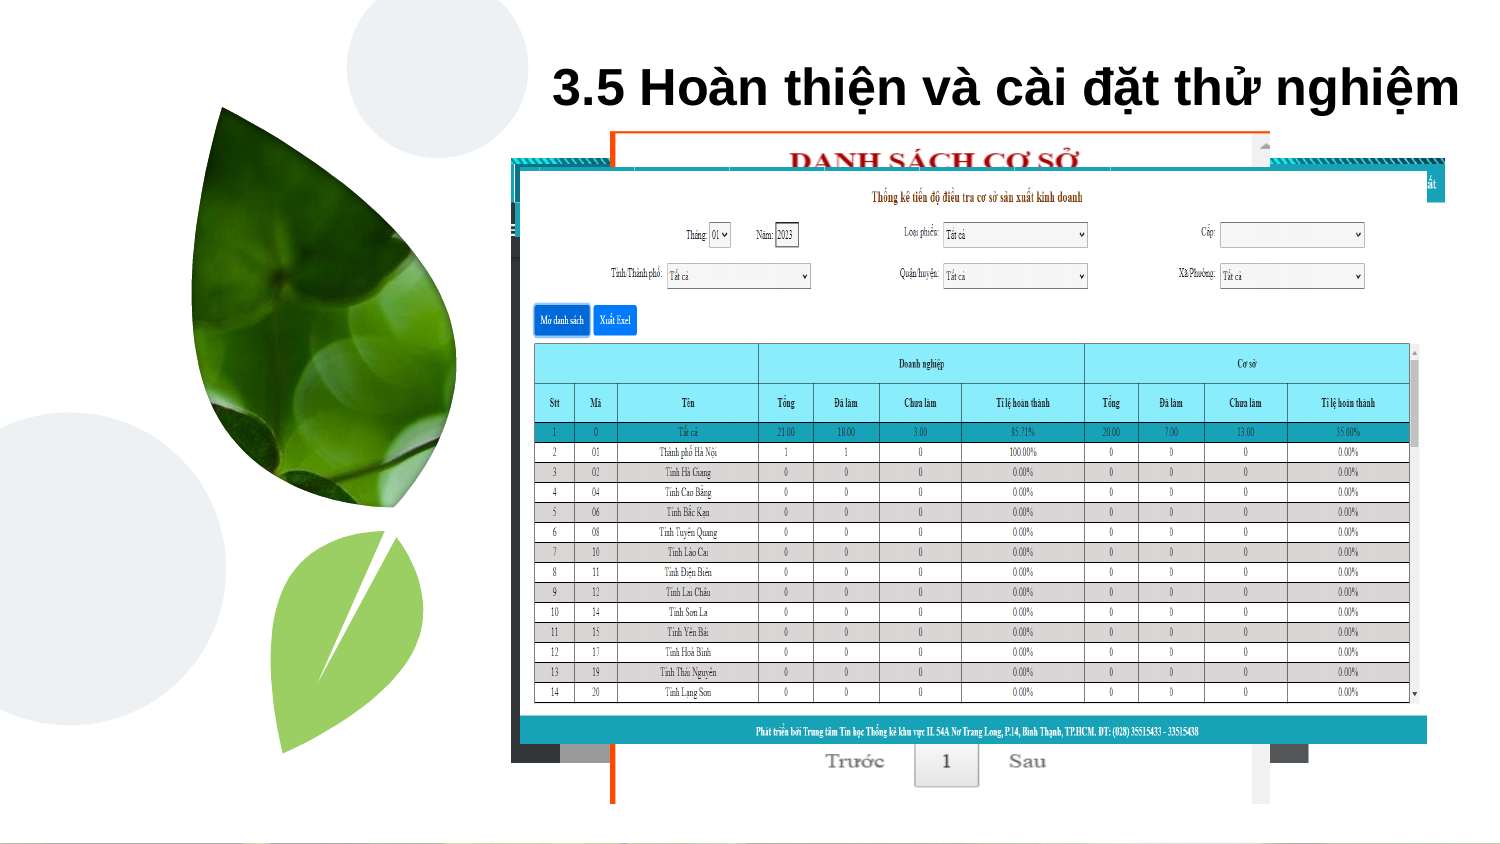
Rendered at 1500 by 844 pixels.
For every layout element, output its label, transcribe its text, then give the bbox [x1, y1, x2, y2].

text_box 3.5 Hoàn thiện và cài đặt thử nghiệm [537, 46, 1500, 124]
picture [510, 128, 1445, 805]
picture [192, 108, 456, 507]
